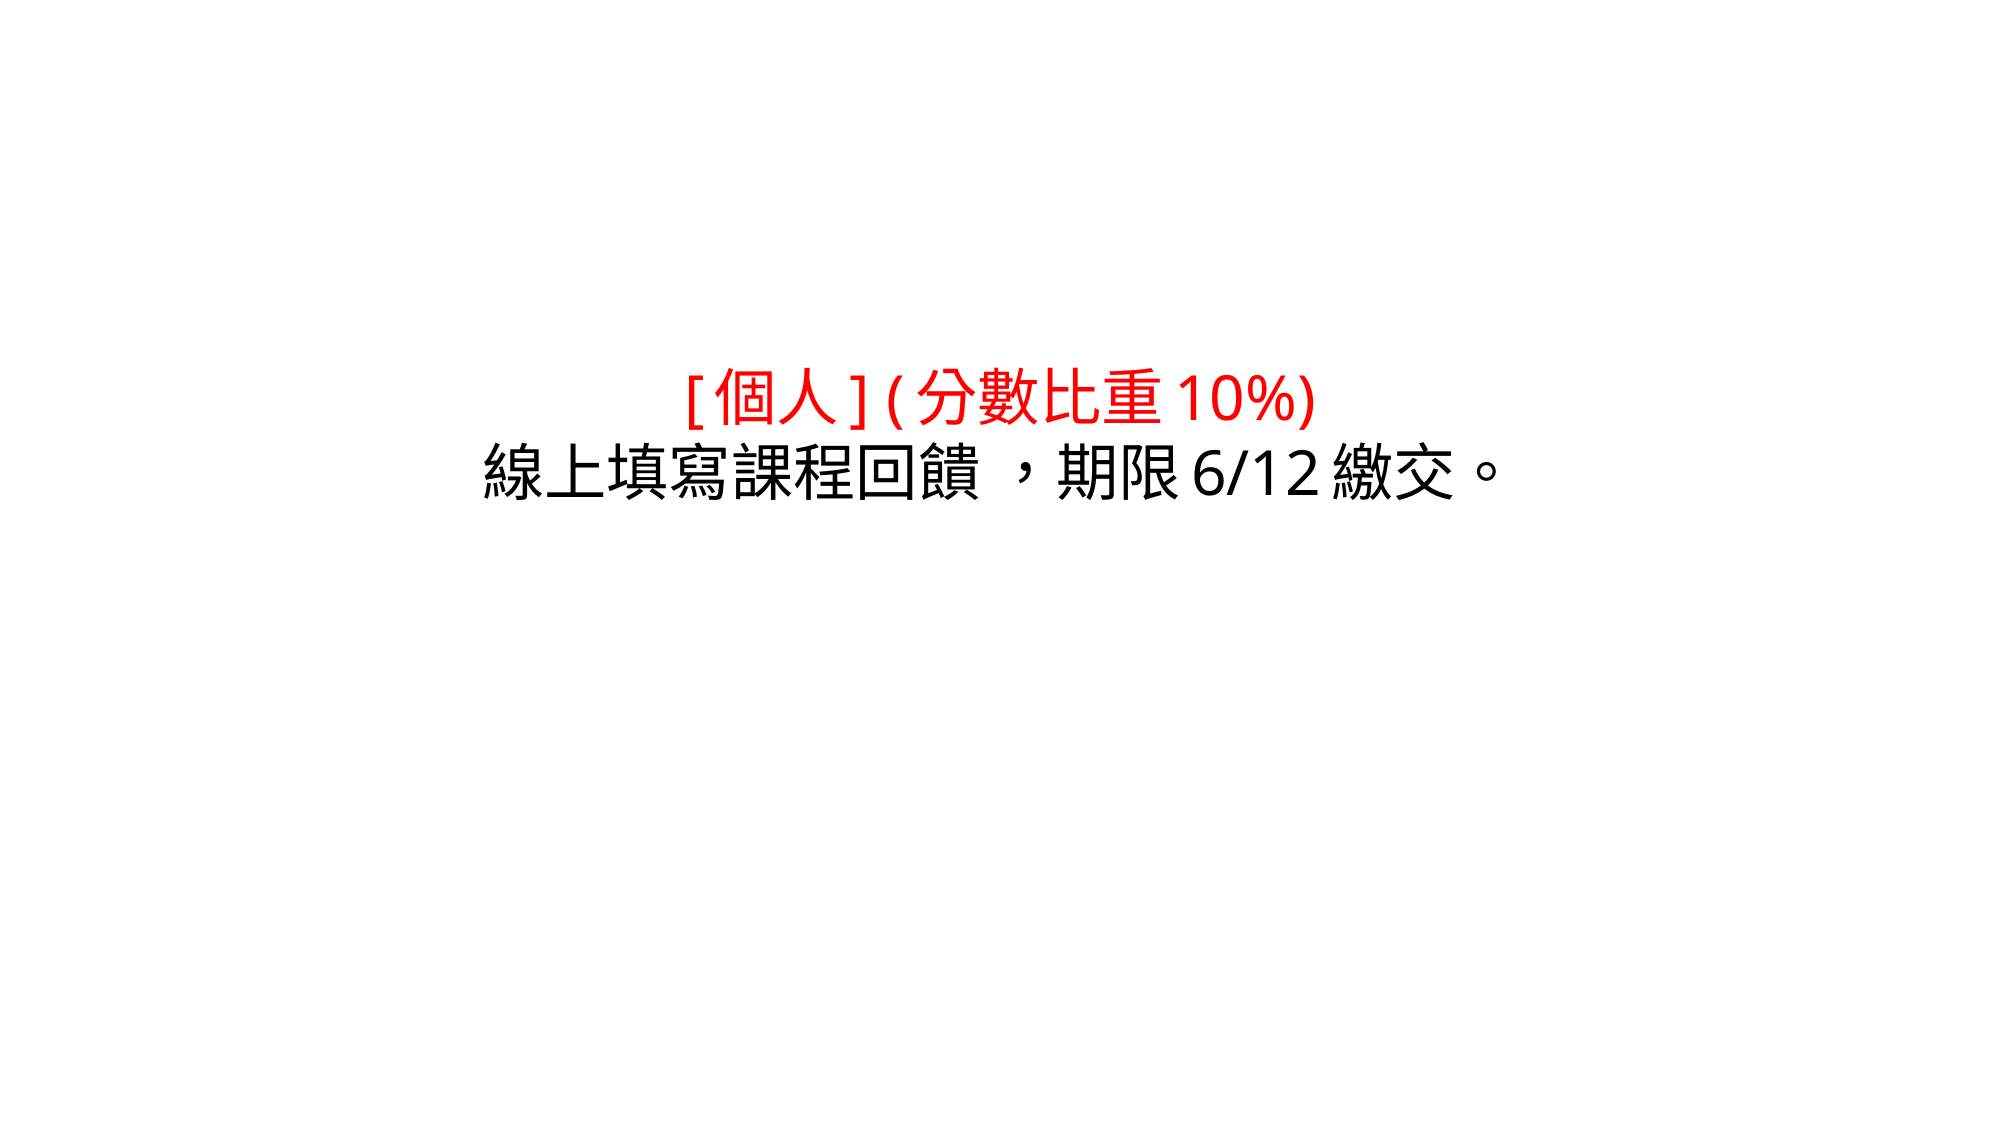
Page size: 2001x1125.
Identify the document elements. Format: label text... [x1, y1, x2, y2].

title [個人] (分數比重10%) 線上填寫課程回饋 ，期限6/12繳交。 [150, 349, 1850, 591]
